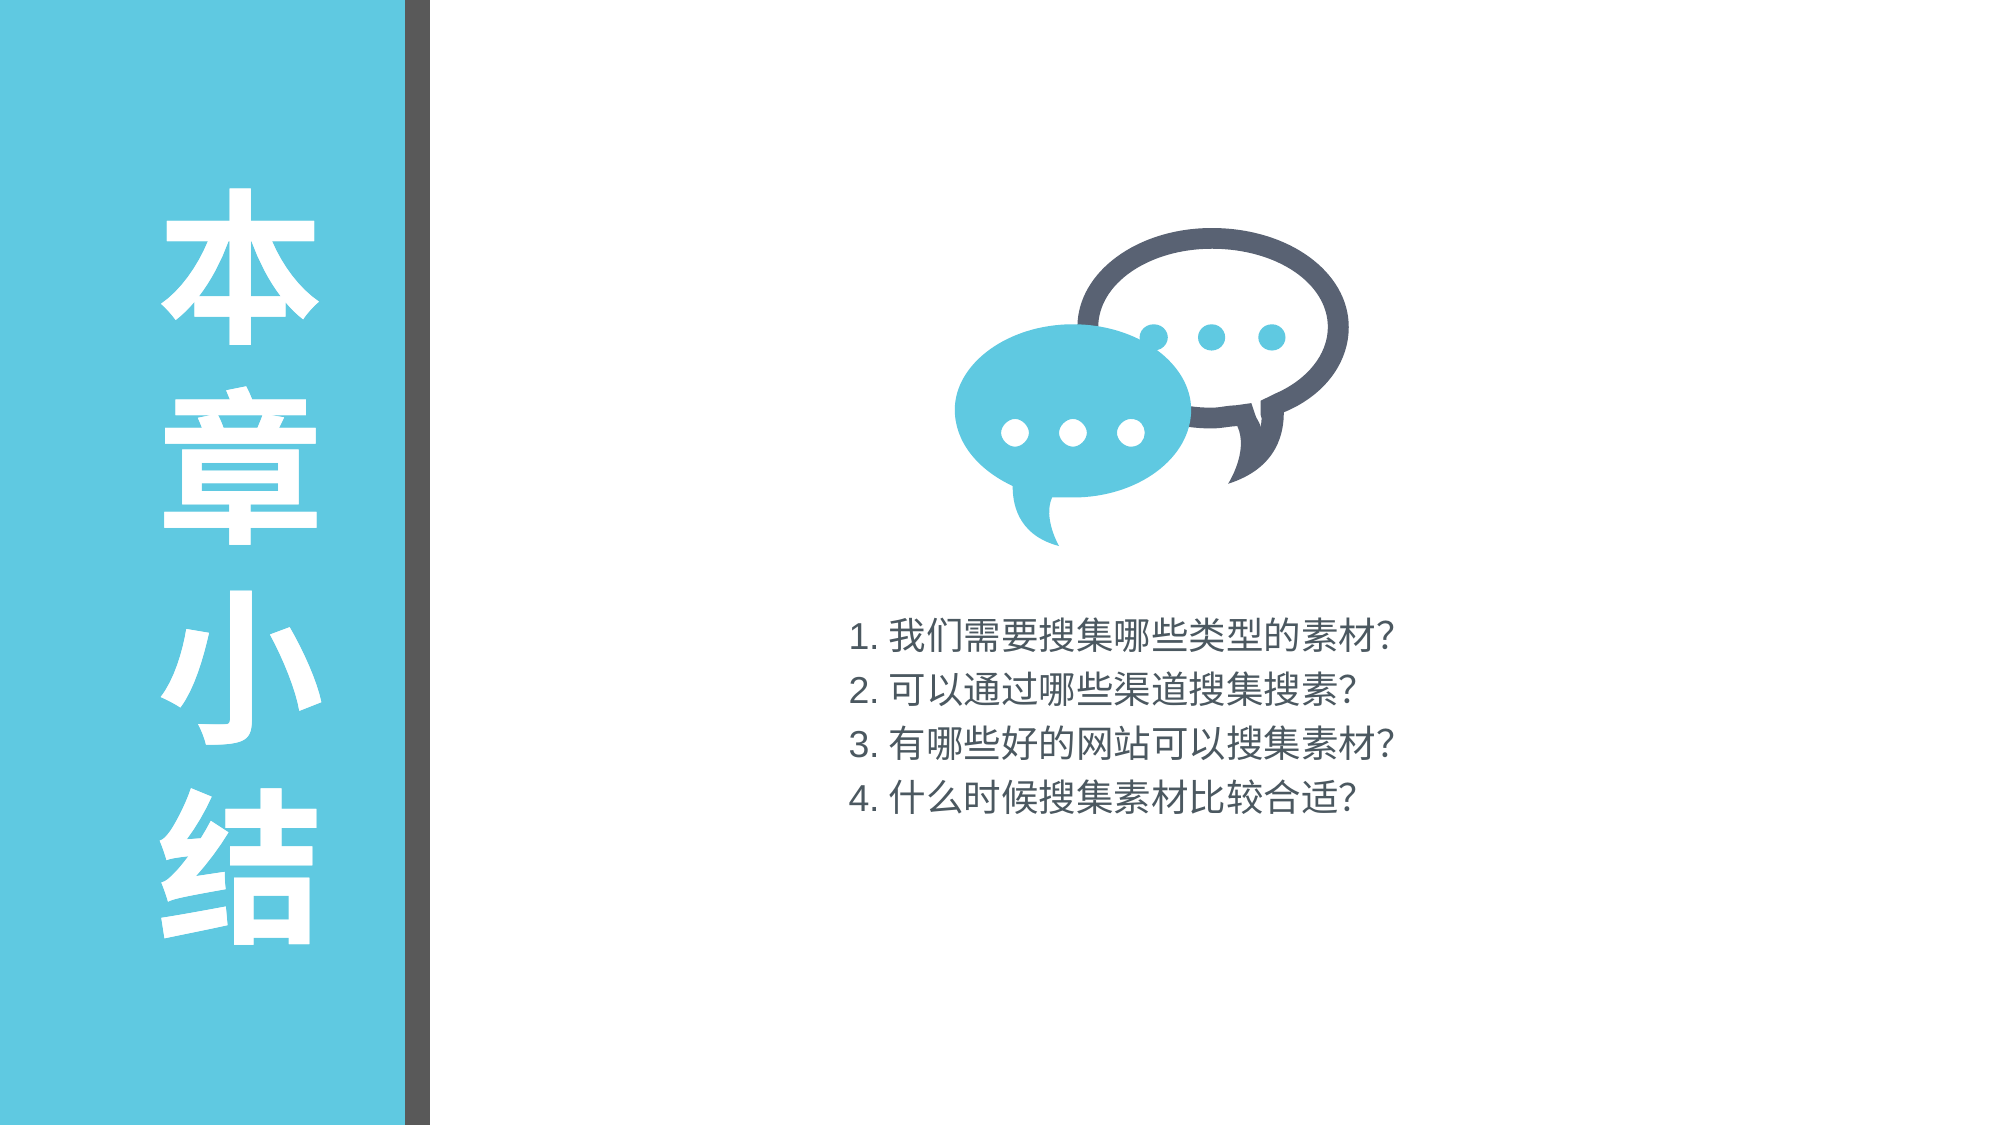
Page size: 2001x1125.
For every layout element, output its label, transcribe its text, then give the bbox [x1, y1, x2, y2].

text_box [954, 227, 1349, 546]
text_box 本 章 小 结 [142, 156, 340, 971]
text_box 1.我们需要搜集哪些类型的素材？ 2.可以通过哪些渠道搜集搜素？ 3.有哪些好的网站可以搜集素材？ 4.什么时候搜集素材比较合适？ [833, 595, 1429, 827]
